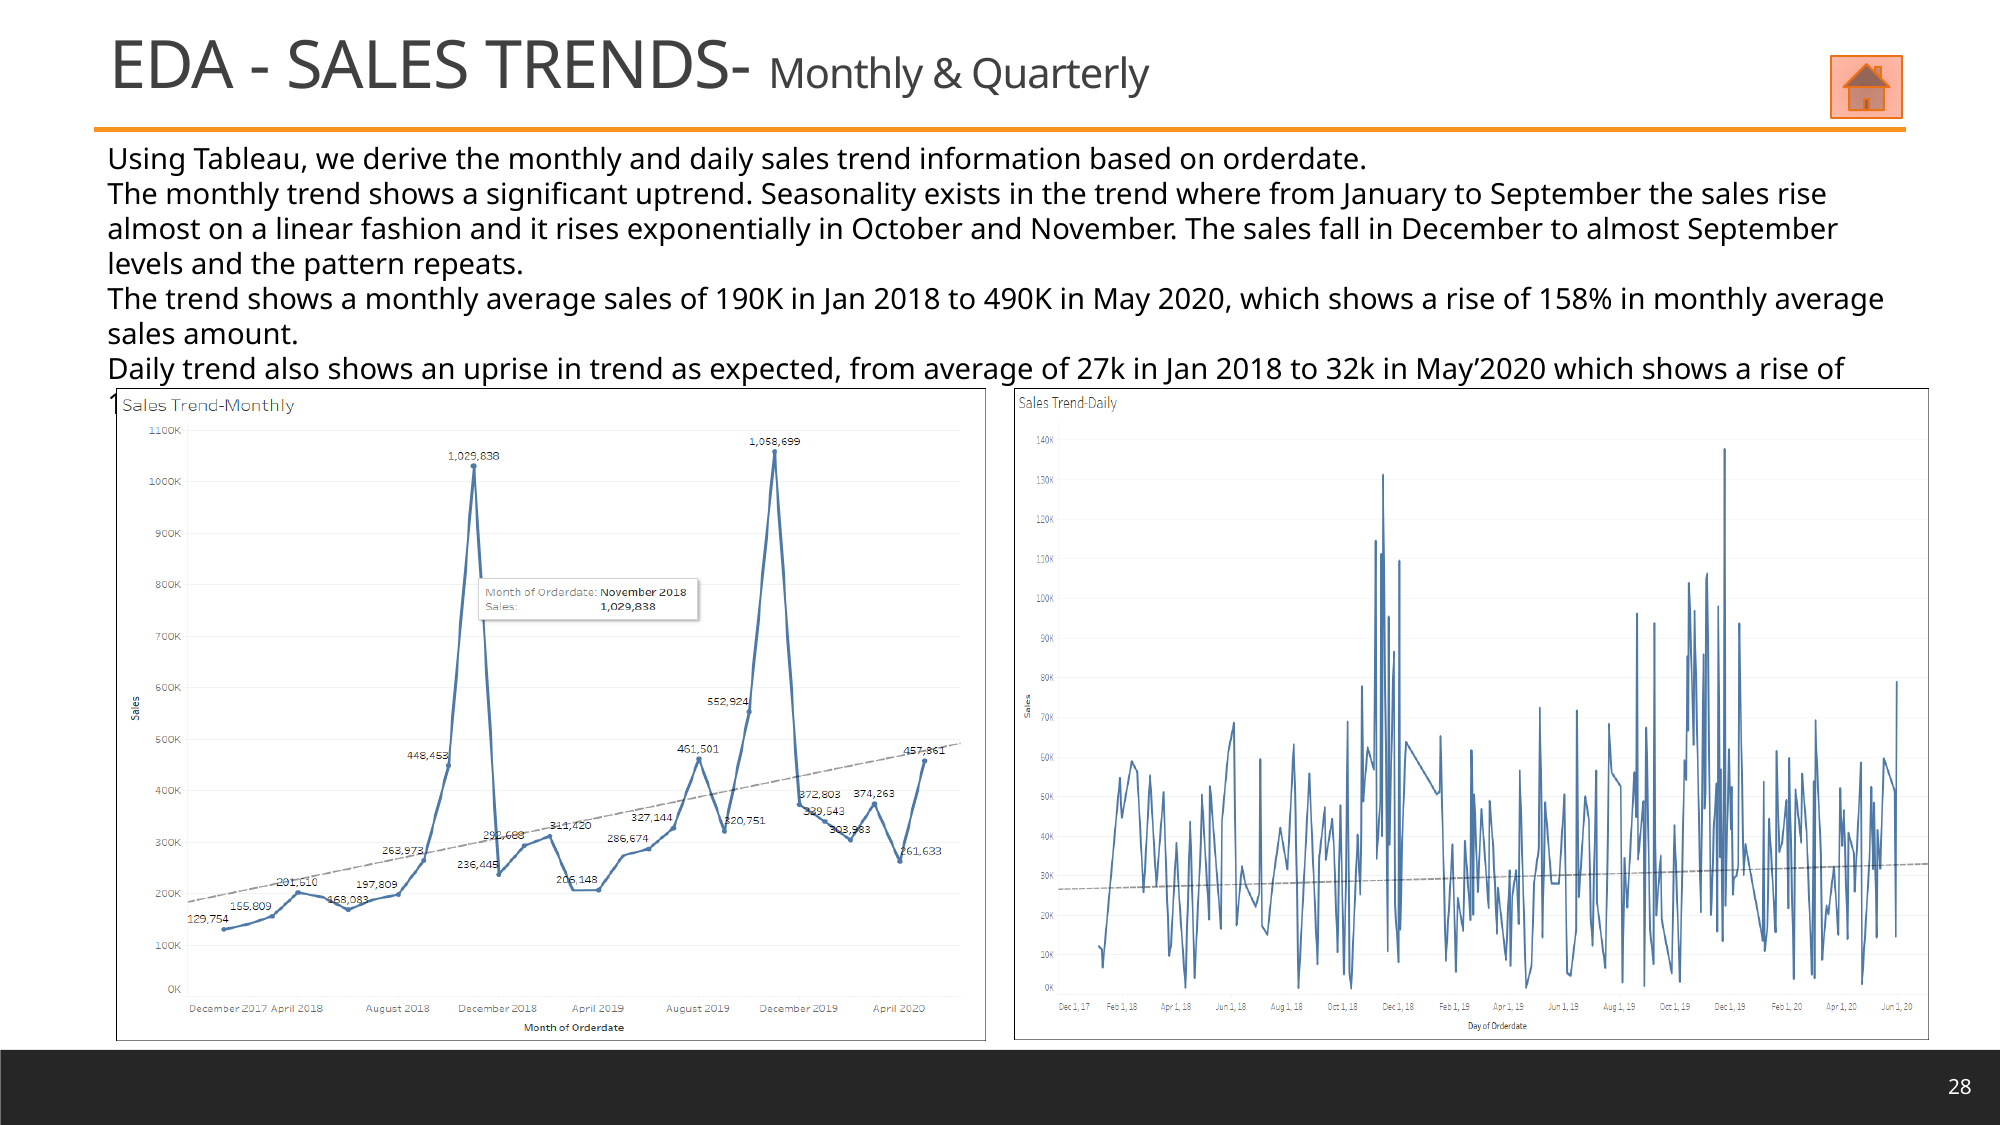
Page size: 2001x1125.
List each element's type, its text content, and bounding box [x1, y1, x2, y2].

picture [116, 387, 987, 1042]
text_box [1830, 55, 1903, 119]
text_box Using Tableau, we derive the monthly and daily sales trend information based on orderdate. The monthly trend shows a significant uptrend. Seasonality exists in the trend where from January to September the sales rise almost on a linear fashion and it rises exponentially in October and November. The sales fall in December to almost September levels and the pattern repeats. The trend shows a monthly average sales of 190K in Jan 2018 to 490K in May 2020, which shows a rise of 158% in monthly average sales amount. Daily trend also shows an uprise in trend as expected, from average of 27k in Jan 2018 to 32k in May’2020 which shows a rise of 18.5% in daily sales value for the period under consideration. [92, 133, 1906, 463]
text_box 28 [1928, 1057, 1987, 1118]
picture [1013, 387, 1930, 1041]
text_box EDA - SALES TRENDS- Monthly & Quarterly [94, 23, 1906, 118]
